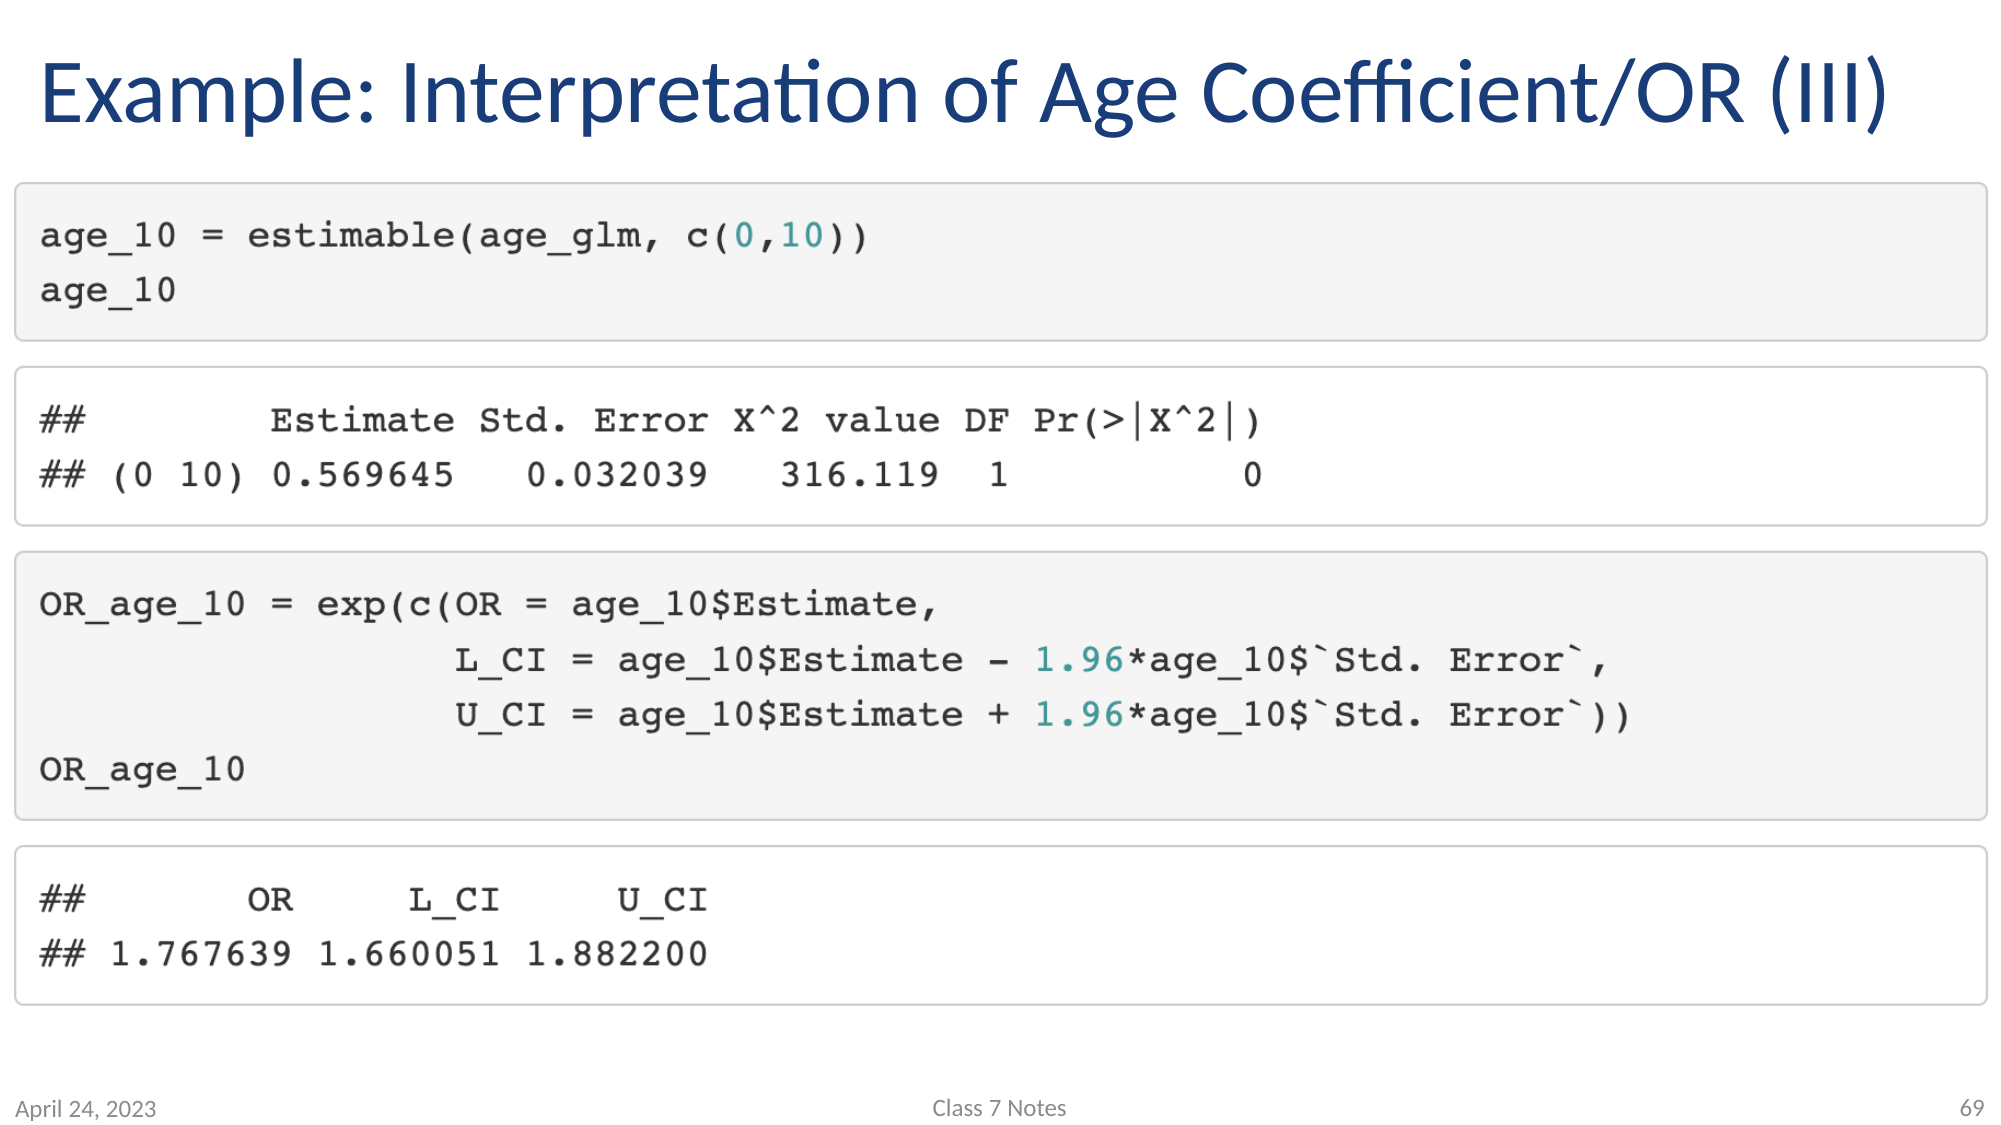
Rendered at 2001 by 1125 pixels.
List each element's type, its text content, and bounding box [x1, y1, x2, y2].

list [1, 170, 1999, 1019]
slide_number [0, 1089, 450, 1125]
slide_number 69 [1550, 1087, 2000, 1125]
title Example: Interpretation of Age Coefficient/OR (III) [24, 24, 1975, 163]
footer Class 7 Notes [662, 1087, 1338, 1125]
